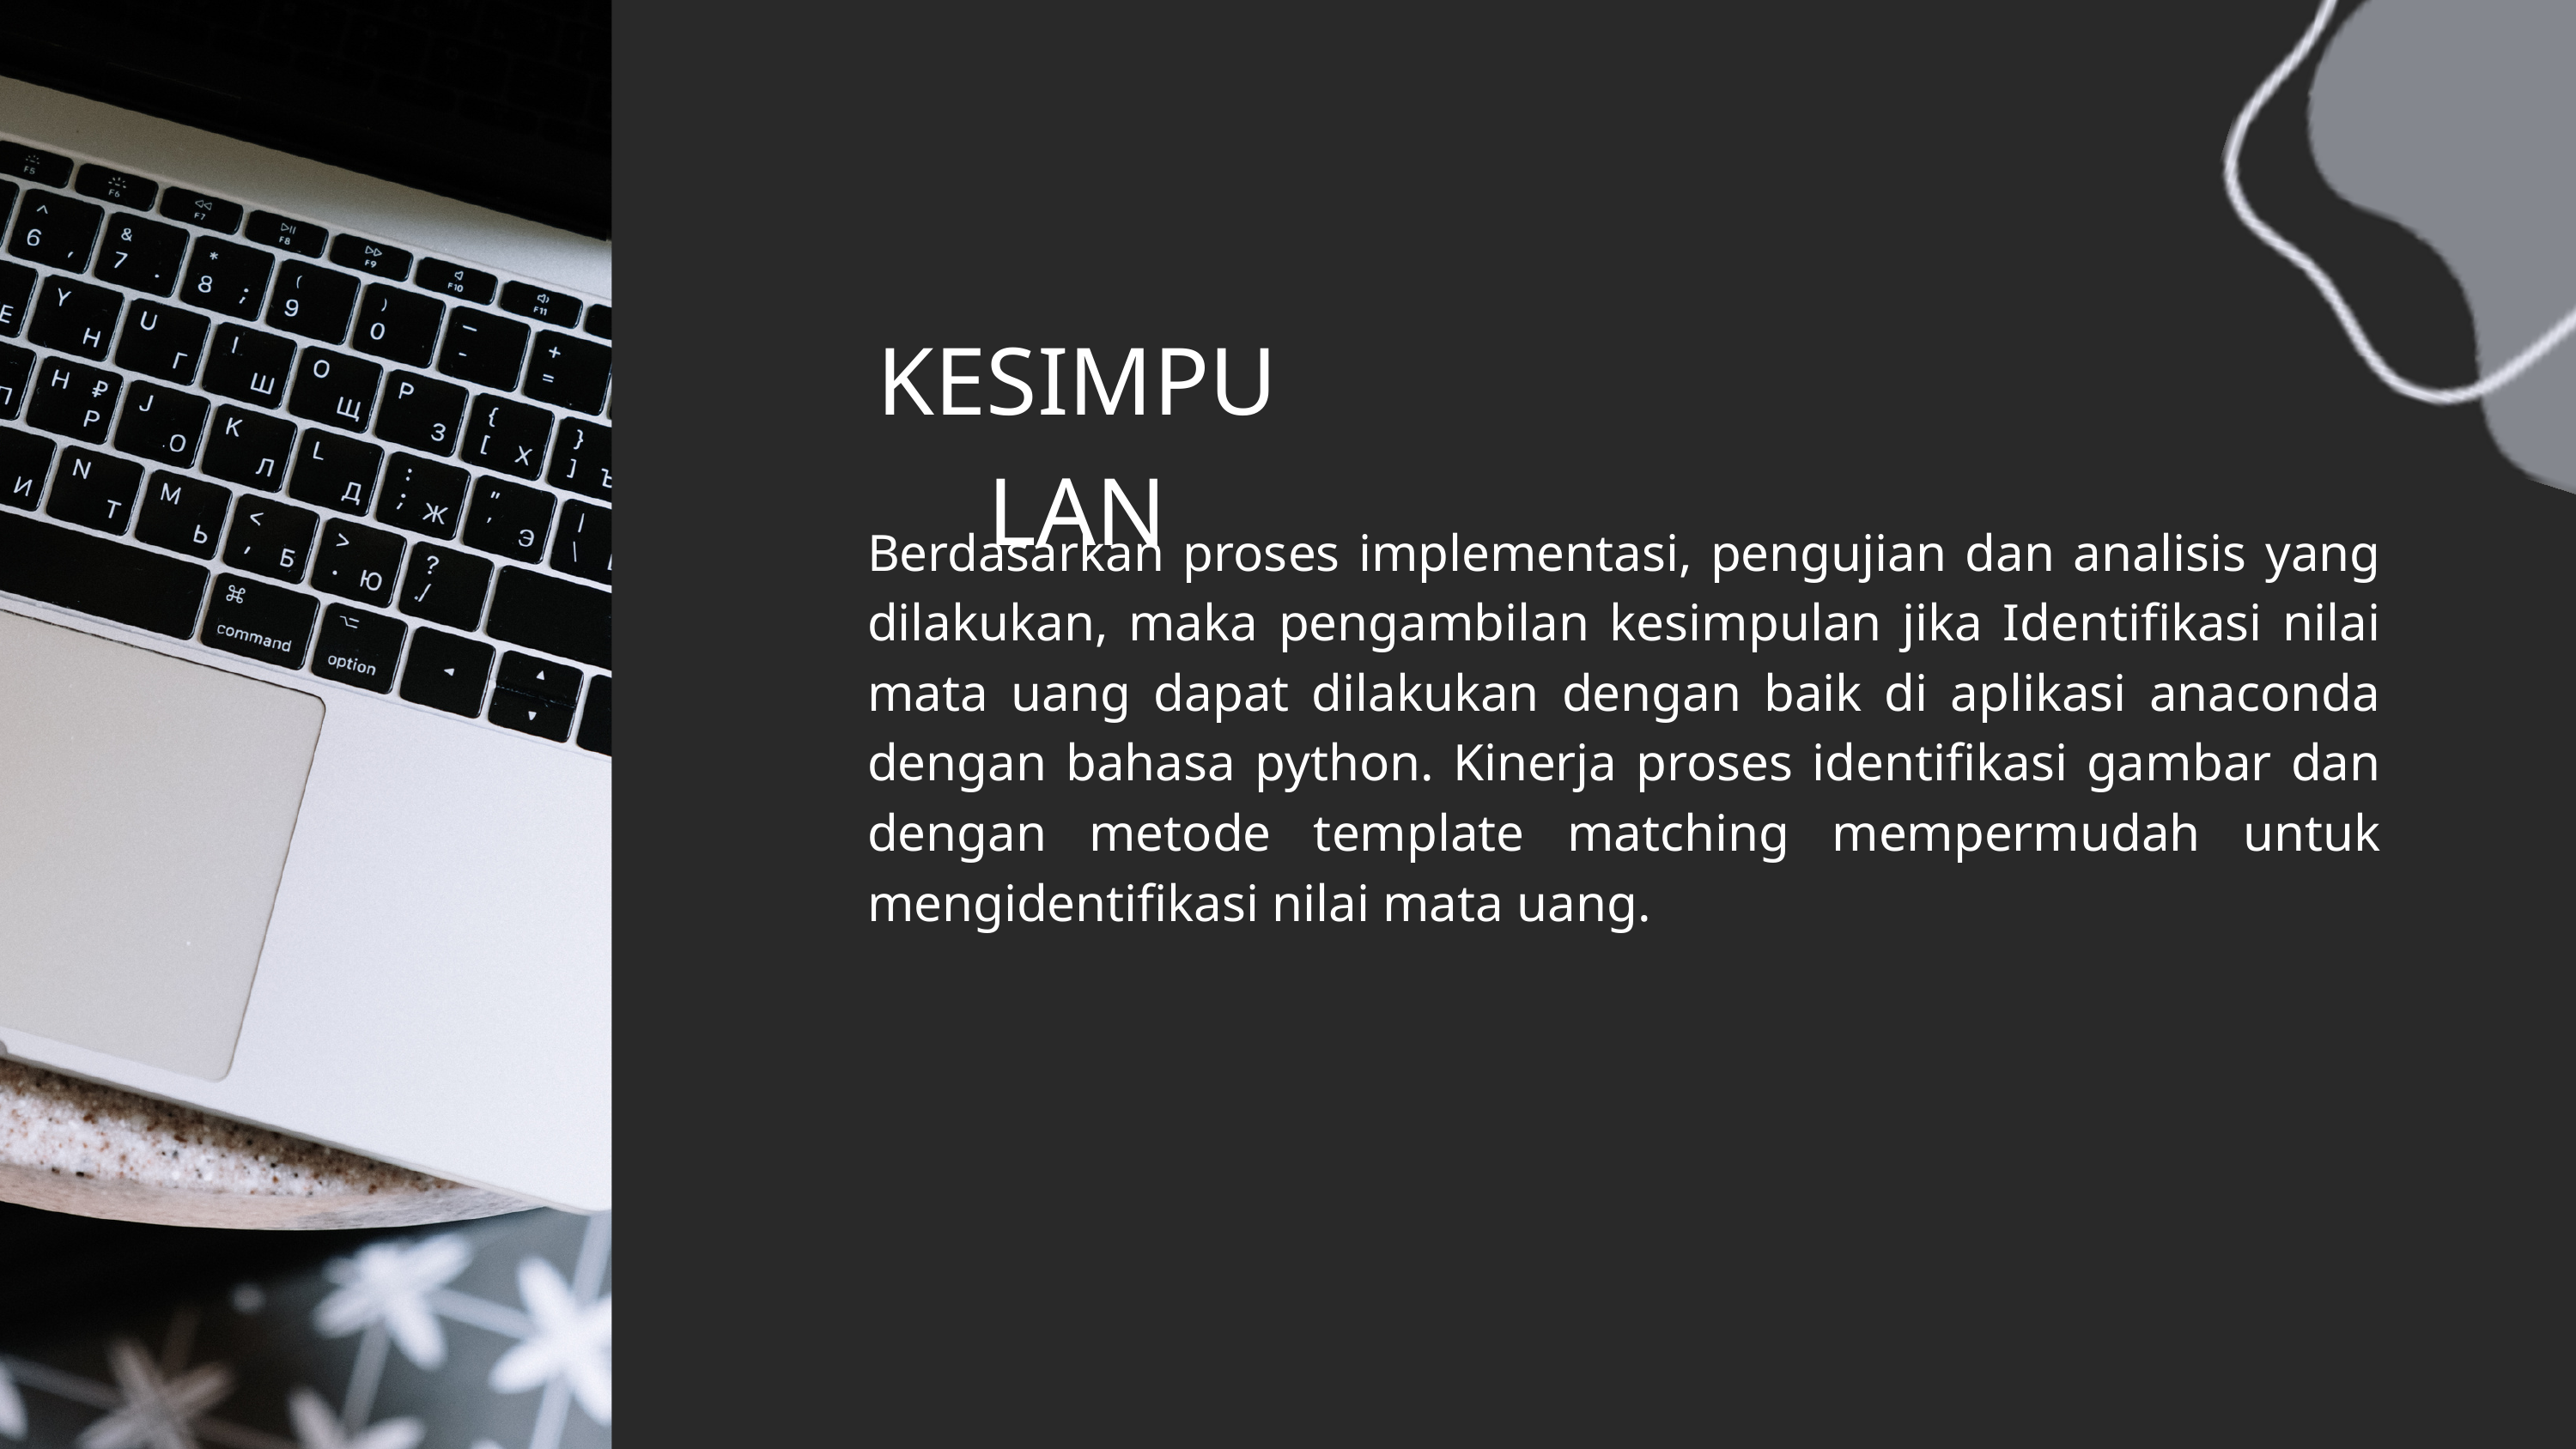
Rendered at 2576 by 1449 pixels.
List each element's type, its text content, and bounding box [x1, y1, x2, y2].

text_box KESIMPULAN [866, 303, 1288, 565]
picture [2160, 0, 2576, 492]
text_box Berdasarkan proses implementasi, pengujian dan analisis yang dilakukan, maka pengambilan kesimpulan jika Identifikasi nilai mata uang dapat dilakukan dengan baik di aplikasi anaconda dengan bahasa python. Kinerja proses identifikasi gambar dan dengan metode template matching mempermudah untuk mengidentifikasi nilai mata uang. [866, 510, 2381, 931]
picture [0, 0, 612, 1449]
